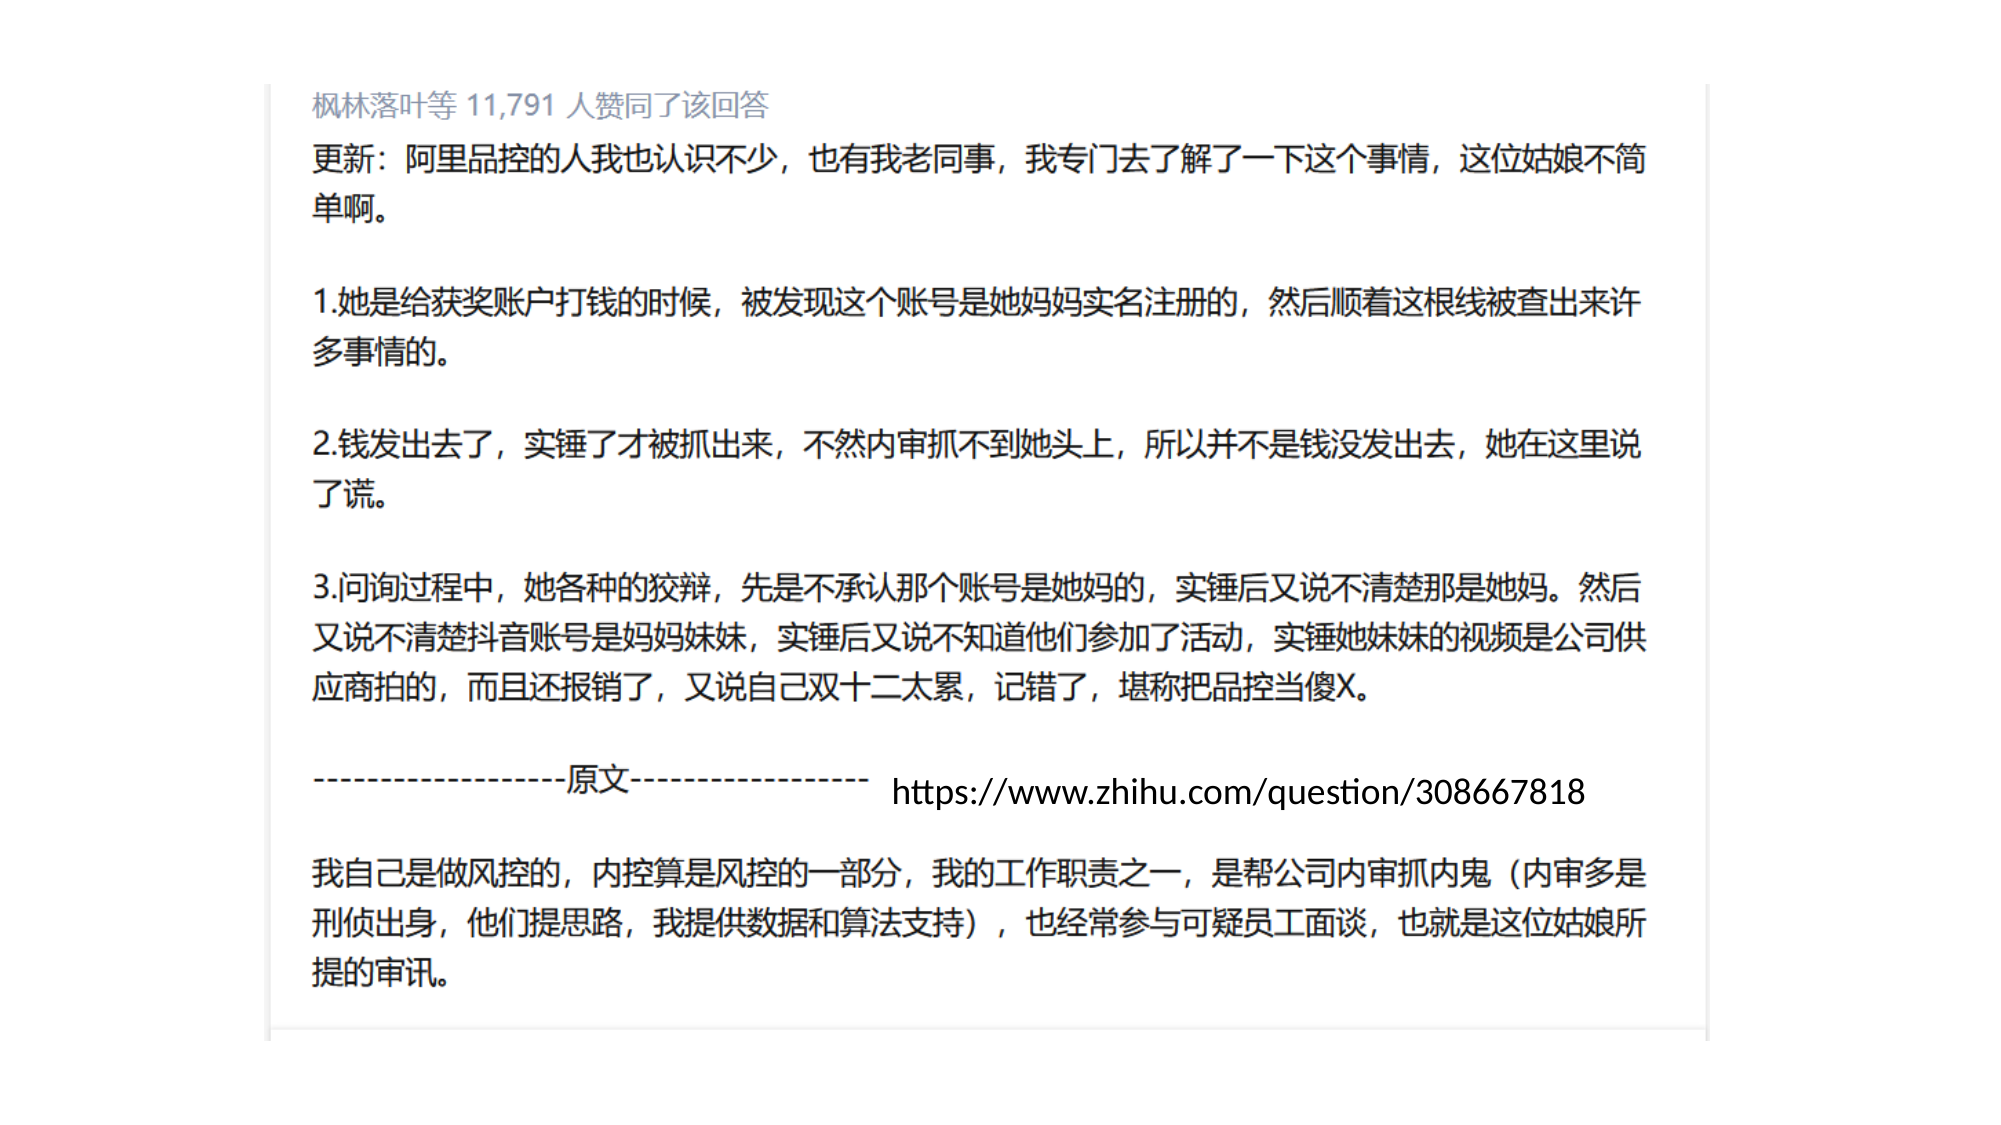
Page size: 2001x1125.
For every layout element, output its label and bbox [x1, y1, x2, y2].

picture [264, 84, 1710, 1041]
